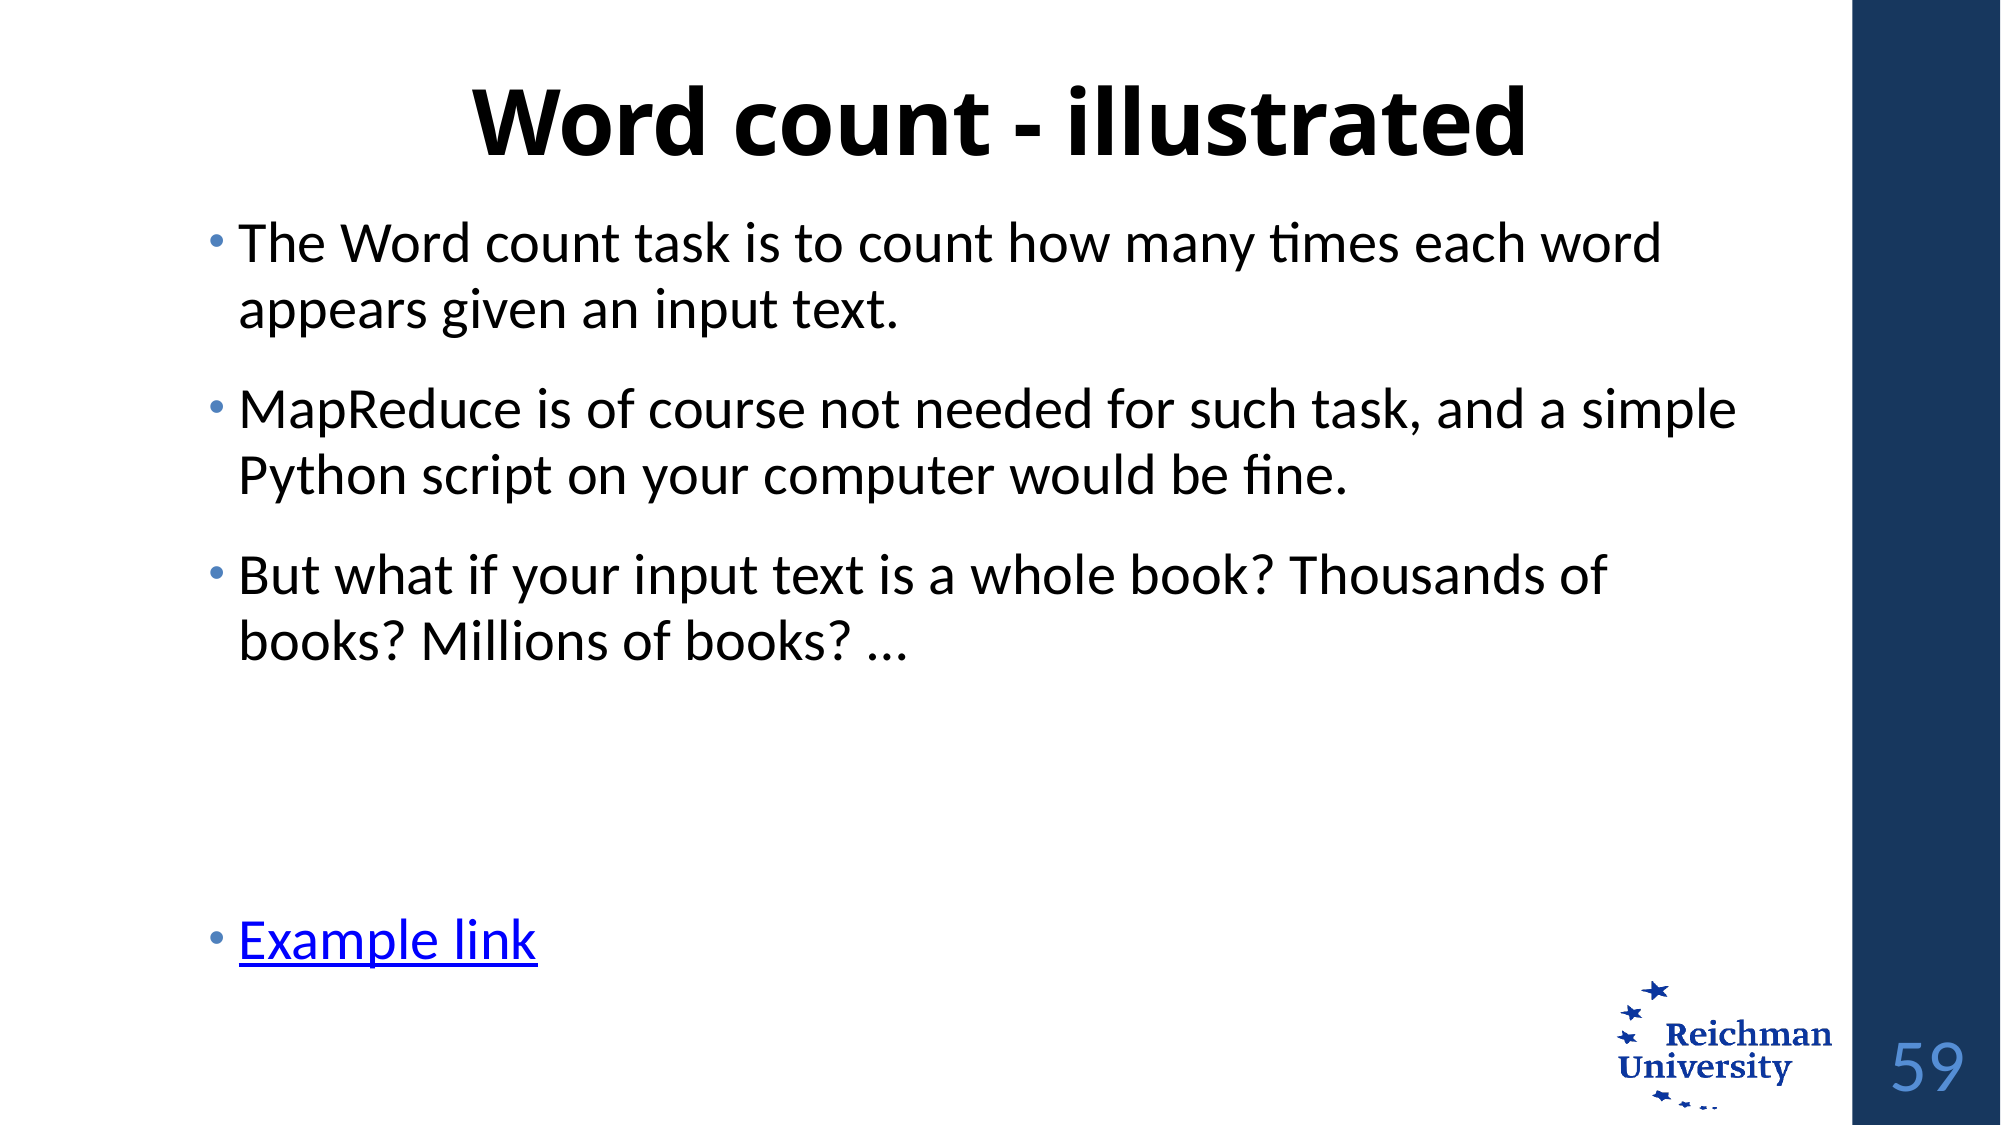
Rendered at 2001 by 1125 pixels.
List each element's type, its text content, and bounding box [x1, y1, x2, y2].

list The Word count task is to count how many times each word appears given an input text. MapReduce is of course not needed for such task, and a simple Python script on your computer would be fine. But what if your input text is a whole book? Thousands of books? Millions of books? … Example link [193, 201, 1784, 1052]
picture [1616, 981, 1832, 1110]
slide_number 59 [1852, 1012, 2000, 1110]
title Word count - illustrated [206, 60, 1797, 183]
